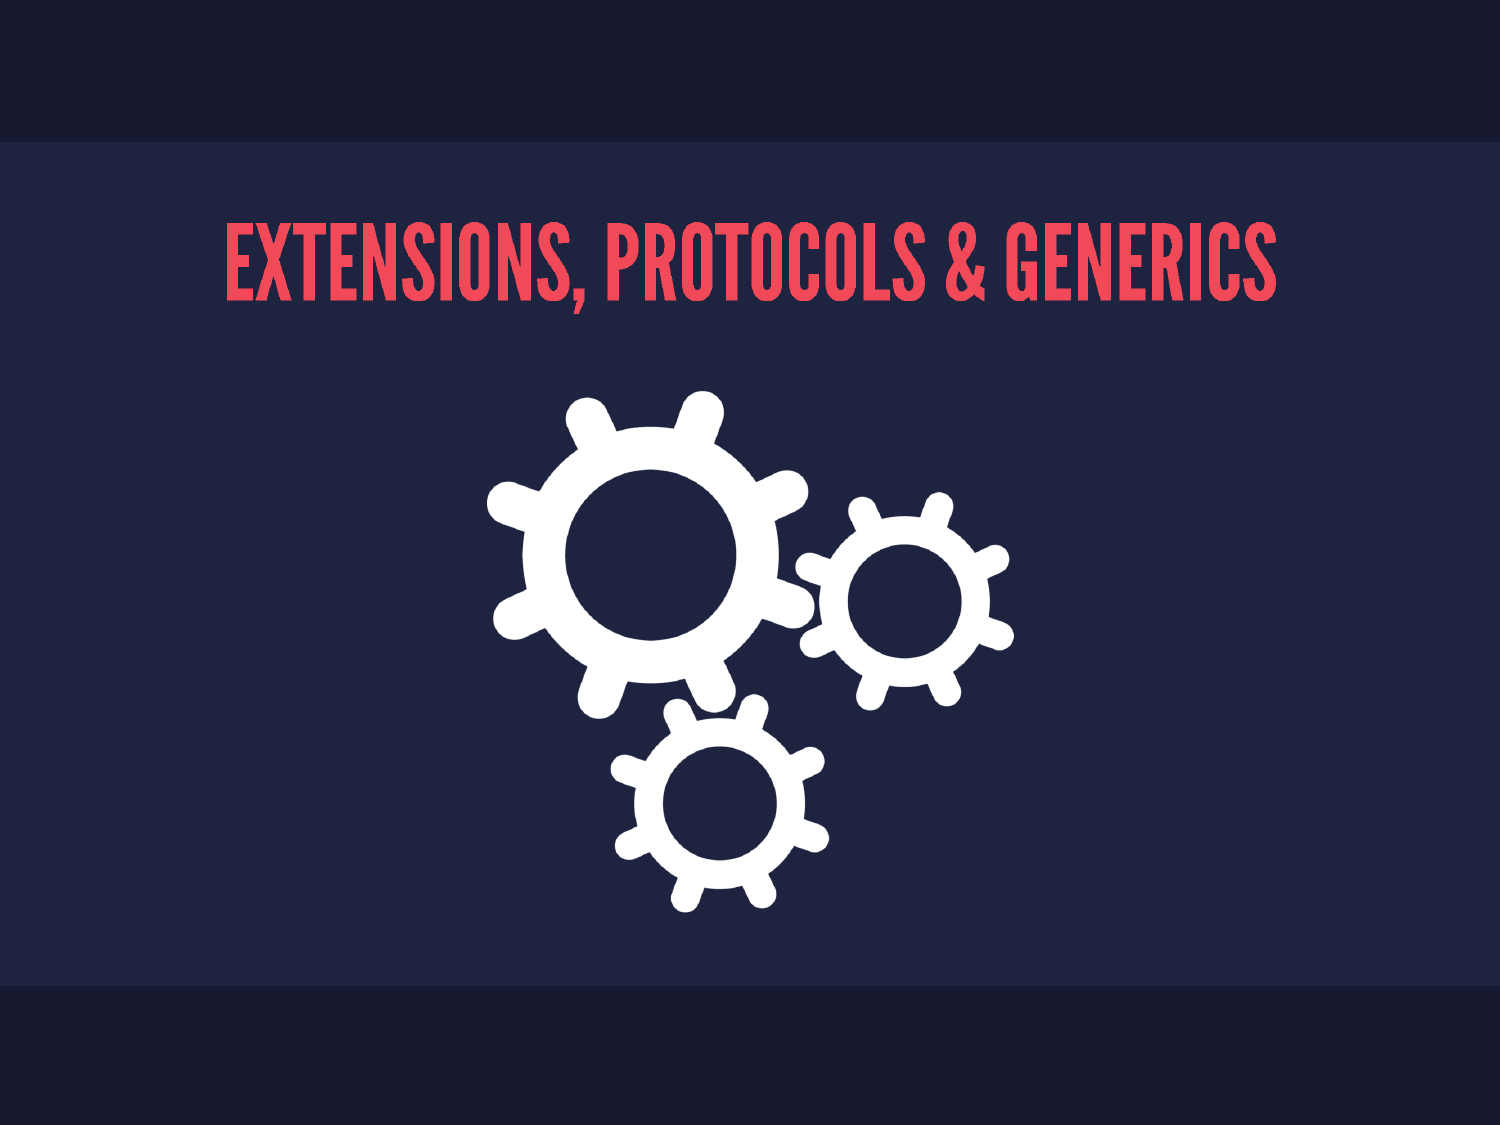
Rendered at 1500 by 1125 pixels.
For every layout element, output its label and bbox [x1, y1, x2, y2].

picture [0, 141, 1500, 987]
